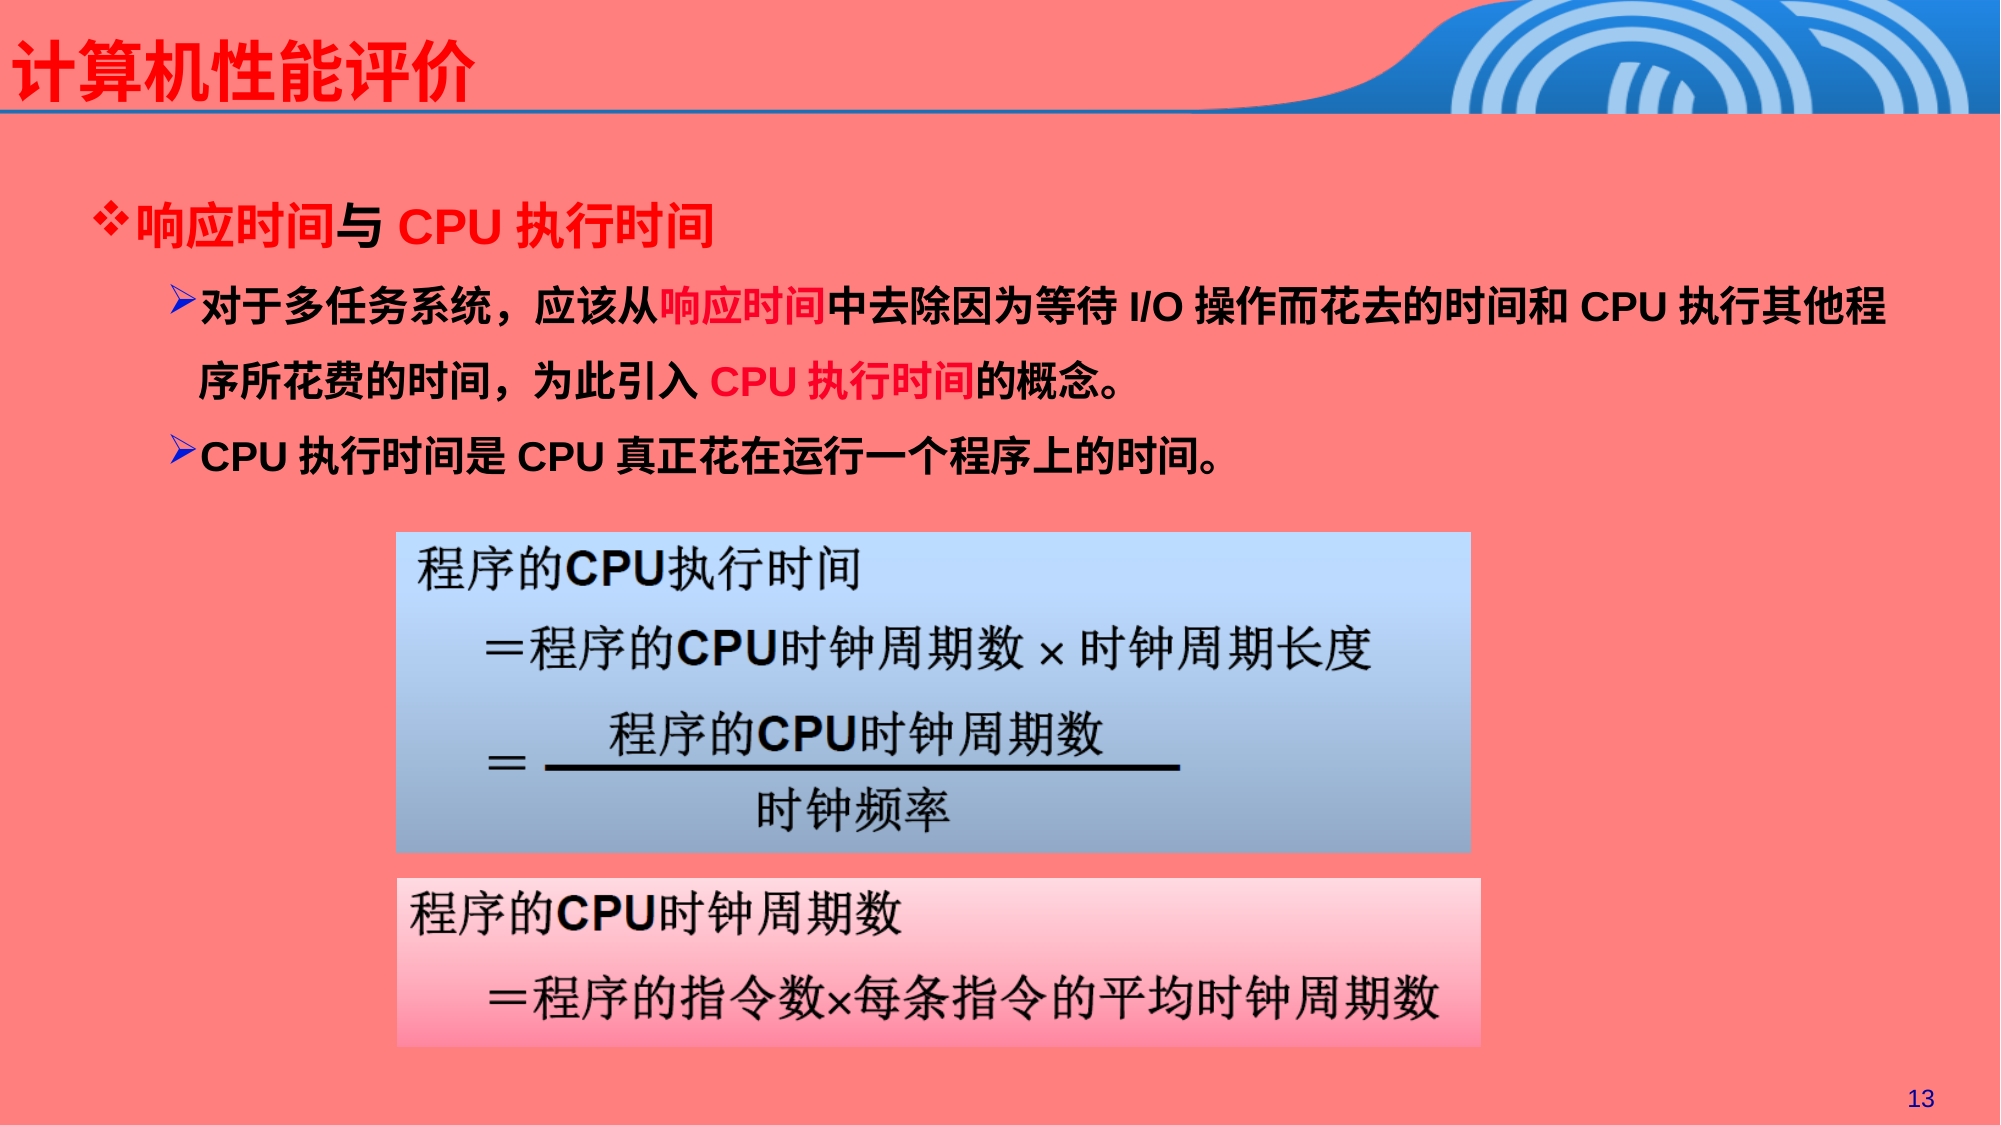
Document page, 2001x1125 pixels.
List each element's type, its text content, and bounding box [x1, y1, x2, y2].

text_box 计算机性能评价 [0, 36, 1150, 115]
picture [397, 878, 1482, 1048]
picture [395, 531, 1472, 853]
list 响应时间与CPU执行时间 对于多任务系统，应该从响应时间中去除因为等待I/O操作而花去的时间和CPU执行其他程序所花费的时间，为此引入CPU执行时间的概念。 CPU执行时间是CPU真正花在运行一个程序上的时间。 [78, 159, 1911, 478]
picture [0, 0, 2000, 114]
